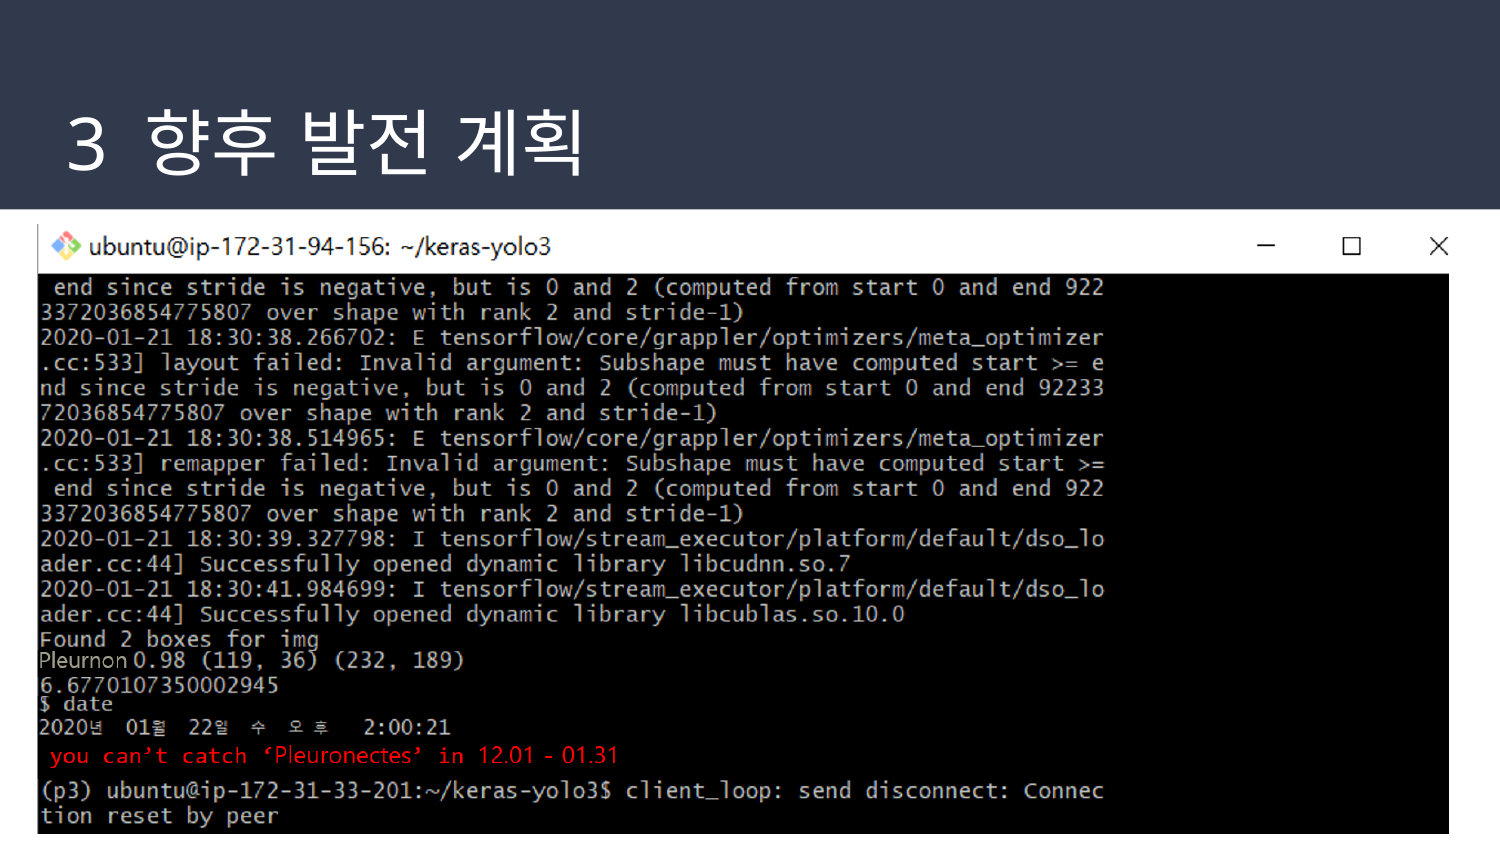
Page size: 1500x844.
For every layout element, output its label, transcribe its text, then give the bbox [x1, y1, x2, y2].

picture [24, 224, 1450, 834]
title 3 향후 발전 계획 [51, 82, 1449, 185]
